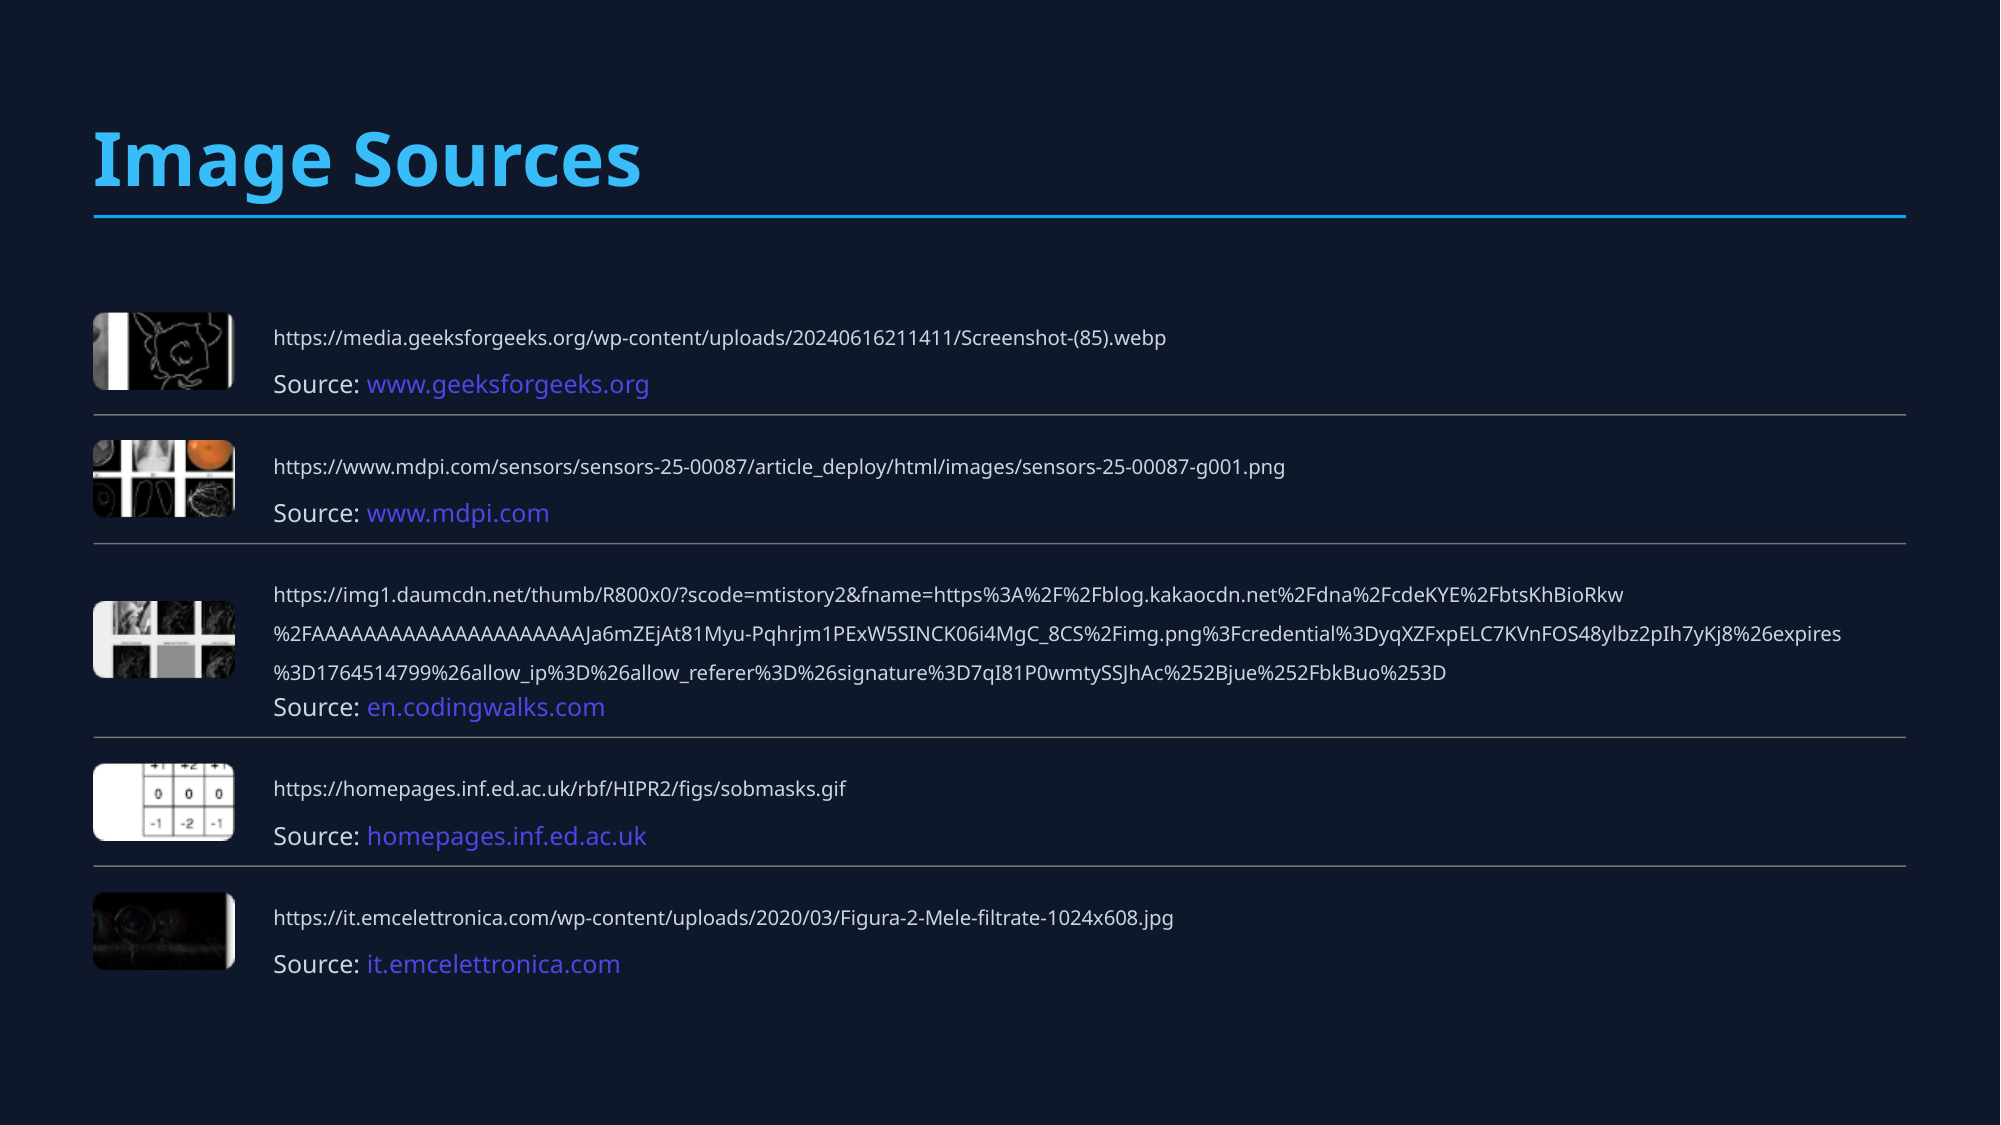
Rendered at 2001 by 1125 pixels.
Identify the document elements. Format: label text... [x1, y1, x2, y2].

picture [93, 601, 235, 680]
text_box https://homepages.inf.ed.ac.uk/rbf/HIPR2/figs/sobmasks.gif [273, 761, 1907, 801]
text_box https://media.geeksforgeeks.org/wp-content/uploads/20240616211411/Screenshot-(85).webp [273, 310, 1907, 350]
text_box Image Sources [93, 93, 1997, 202]
text_box [93, 215, 1907, 219]
picture [93, 440, 235, 519]
text_box https://www.mdpi.com/sensors/sensors-25-00087/article_deploy/html/images/sensors-25-00087-g001.png [273, 439, 1907, 479]
picture [93, 891, 235, 970]
text_box Source: homepages.inf.ed.ac.uk [273, 802, 1907, 850]
picture [93, 762, 235, 842]
text_box Source: www.mdpi.com [273, 479, 1907, 528]
text_box https://img1.daumcdn.net/thumb/R800x0/?scode=mtistory2&fname=https%3A%2F%2Fblog.kakaocdn.net%2Fdna%2FcdeKYE%2FbtsKhBioRkw%2FAAAAAAAAAAAAAAAAAAAAAJa6mZEjAt81Myu-Pqhrjm1PExW5SINCK06i4MgC_8CS%2Fimg.png%3Fcredential%3DyqXZFxpELC7KVnFOS48ylbz2pIh7yKj8%26expires%3D1764514799%26allow_ip%3D%26allow_referer%3D%26signature%3D7qI81P0wmtySSJhAc%252Bjue%252FbkBuo%253D [273, 567, 1907, 673]
text_box Source: www.geeksforgeeks.org [273, 350, 1907, 399]
text_box Source: it.emcelettronica.com [273, 930, 1907, 979]
picture [93, 311, 235, 390]
text_box https://it.emcelettronica.com/wp-content/uploads/2020/03/Figura-2-Mele-filtrate-1024x608.jpg [273, 890, 1907, 930]
text_box Source: en.codingwalks.com [273, 673, 1907, 722]
